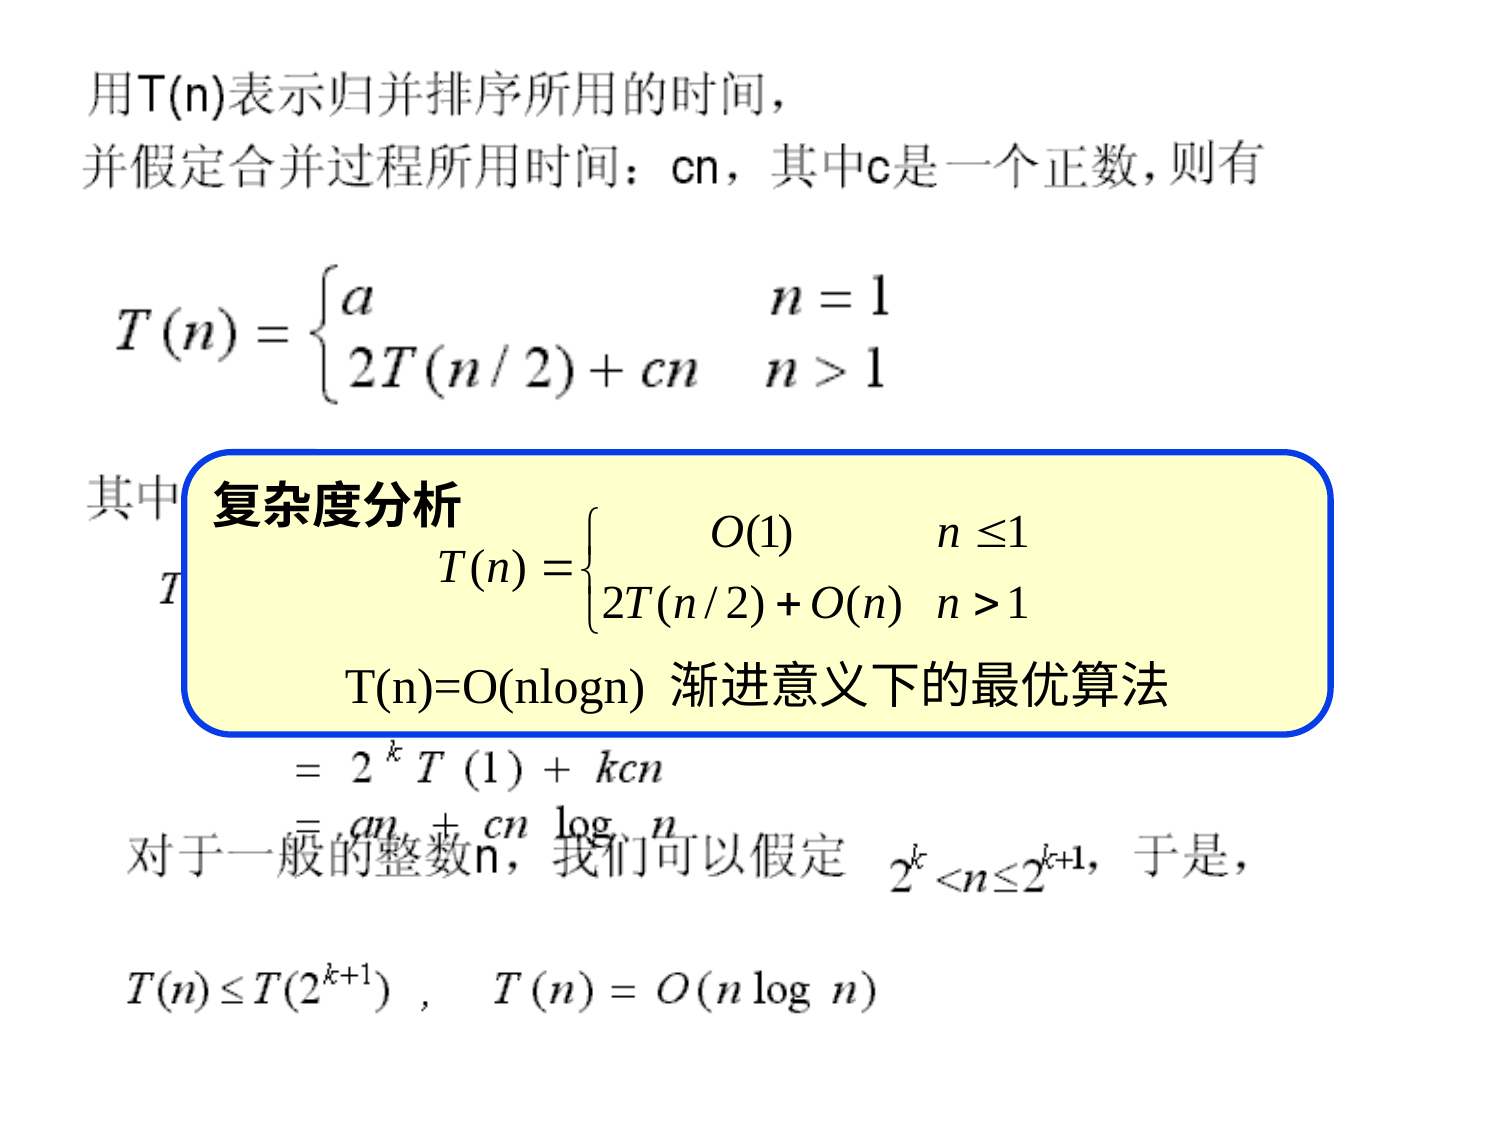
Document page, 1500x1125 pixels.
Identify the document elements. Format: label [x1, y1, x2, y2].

picture [76, 66, 1282, 200]
text_box [183, 451, 1331, 740]
picture [76, 455, 1330, 1048]
picture [99, 243, 916, 415]
